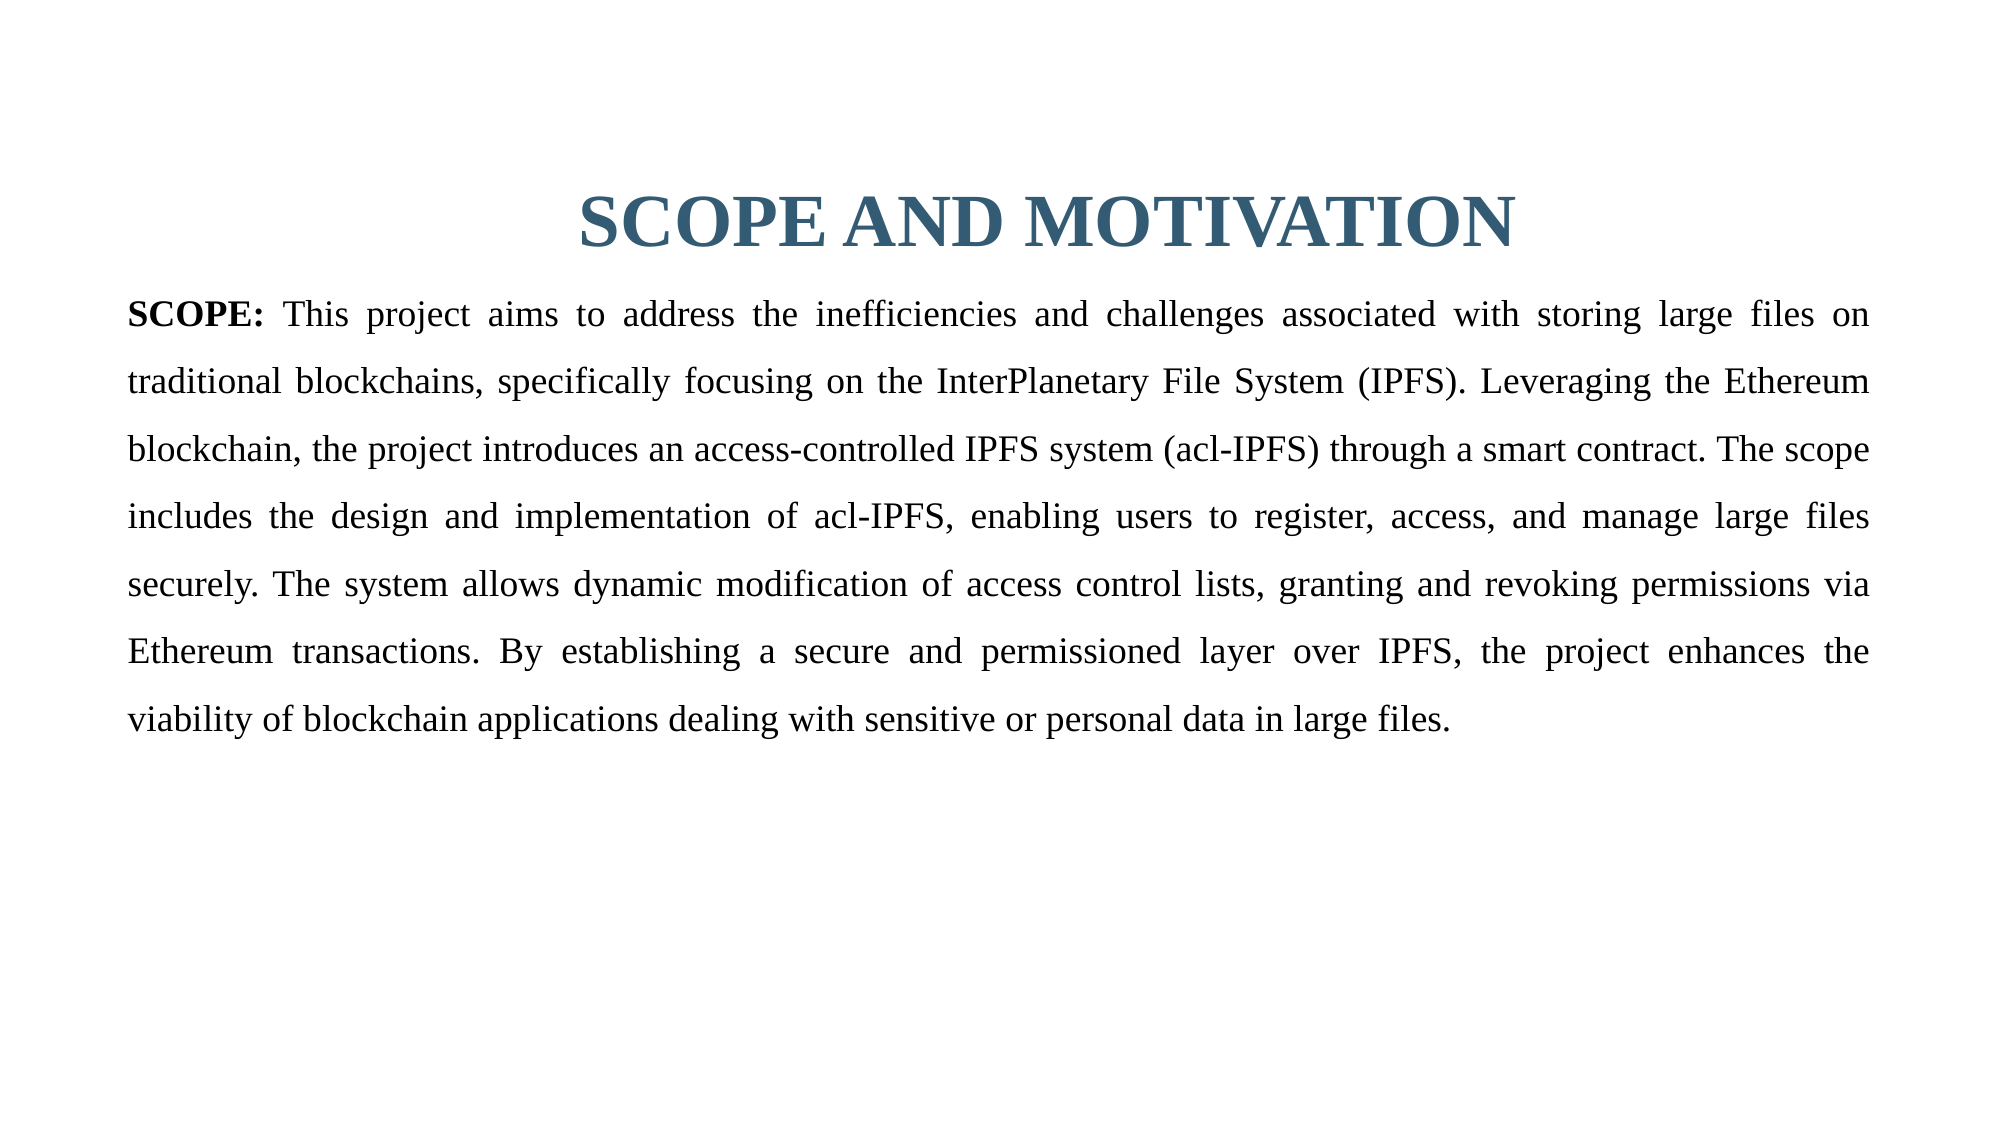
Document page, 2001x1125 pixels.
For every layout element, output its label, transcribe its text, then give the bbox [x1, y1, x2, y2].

text_box SCOPE: This project aims to address the inefficiencies and challenges associated with storing large files on traditional blockchains, specifically focusing on the InterPlanetary File System (IPFS). Leveraging the Ethereum blockchain, the project introduces an access-controlled IPFS system (acl-IPFS) through a smart contract. The scope includes the design and implementation of acl-IPFS, enabling users to register, access, and manage large files securely. The system allows dynamic modification of access control lists, granting and revoking permissions via Ethereum transactions. By establishing a secure and permissioned layer over IPFS, the project enhances the viability of blockchain applications dealing with sensitive or personal data in large files. [112, 258, 1888, 848]
text_box SCOPE AND MOTIVATION [267, 101, 1679, 254]
